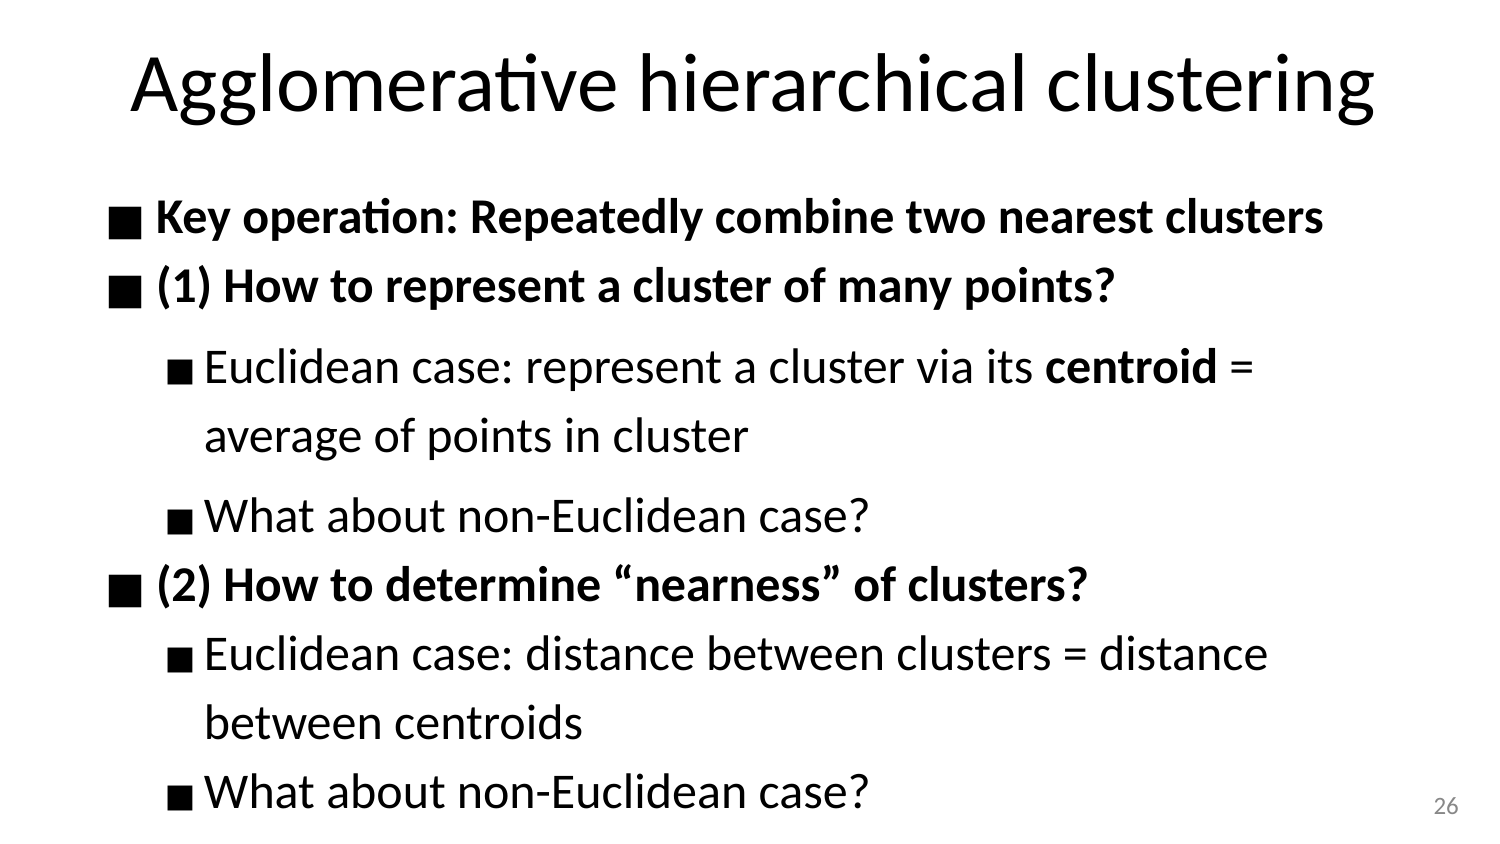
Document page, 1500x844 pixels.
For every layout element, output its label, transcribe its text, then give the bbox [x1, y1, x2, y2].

slide_number ‹#› [1123, 782, 1474, 827]
title Agglomerative hierarchical clustering [75, 25, 1425, 131]
list Key operation: Repeatedly combine two nearest clusters (1) How to represent a cluster of many points? Euclidean case: represent a cluster via its centroid = average of points in cluster What about non-Euclidean case? (2) How to determine “nearness” of clusters? Euclidean case: distance between clusters = distance between centroids What about non-Euclidean case? [75, 159, 1413, 826]
